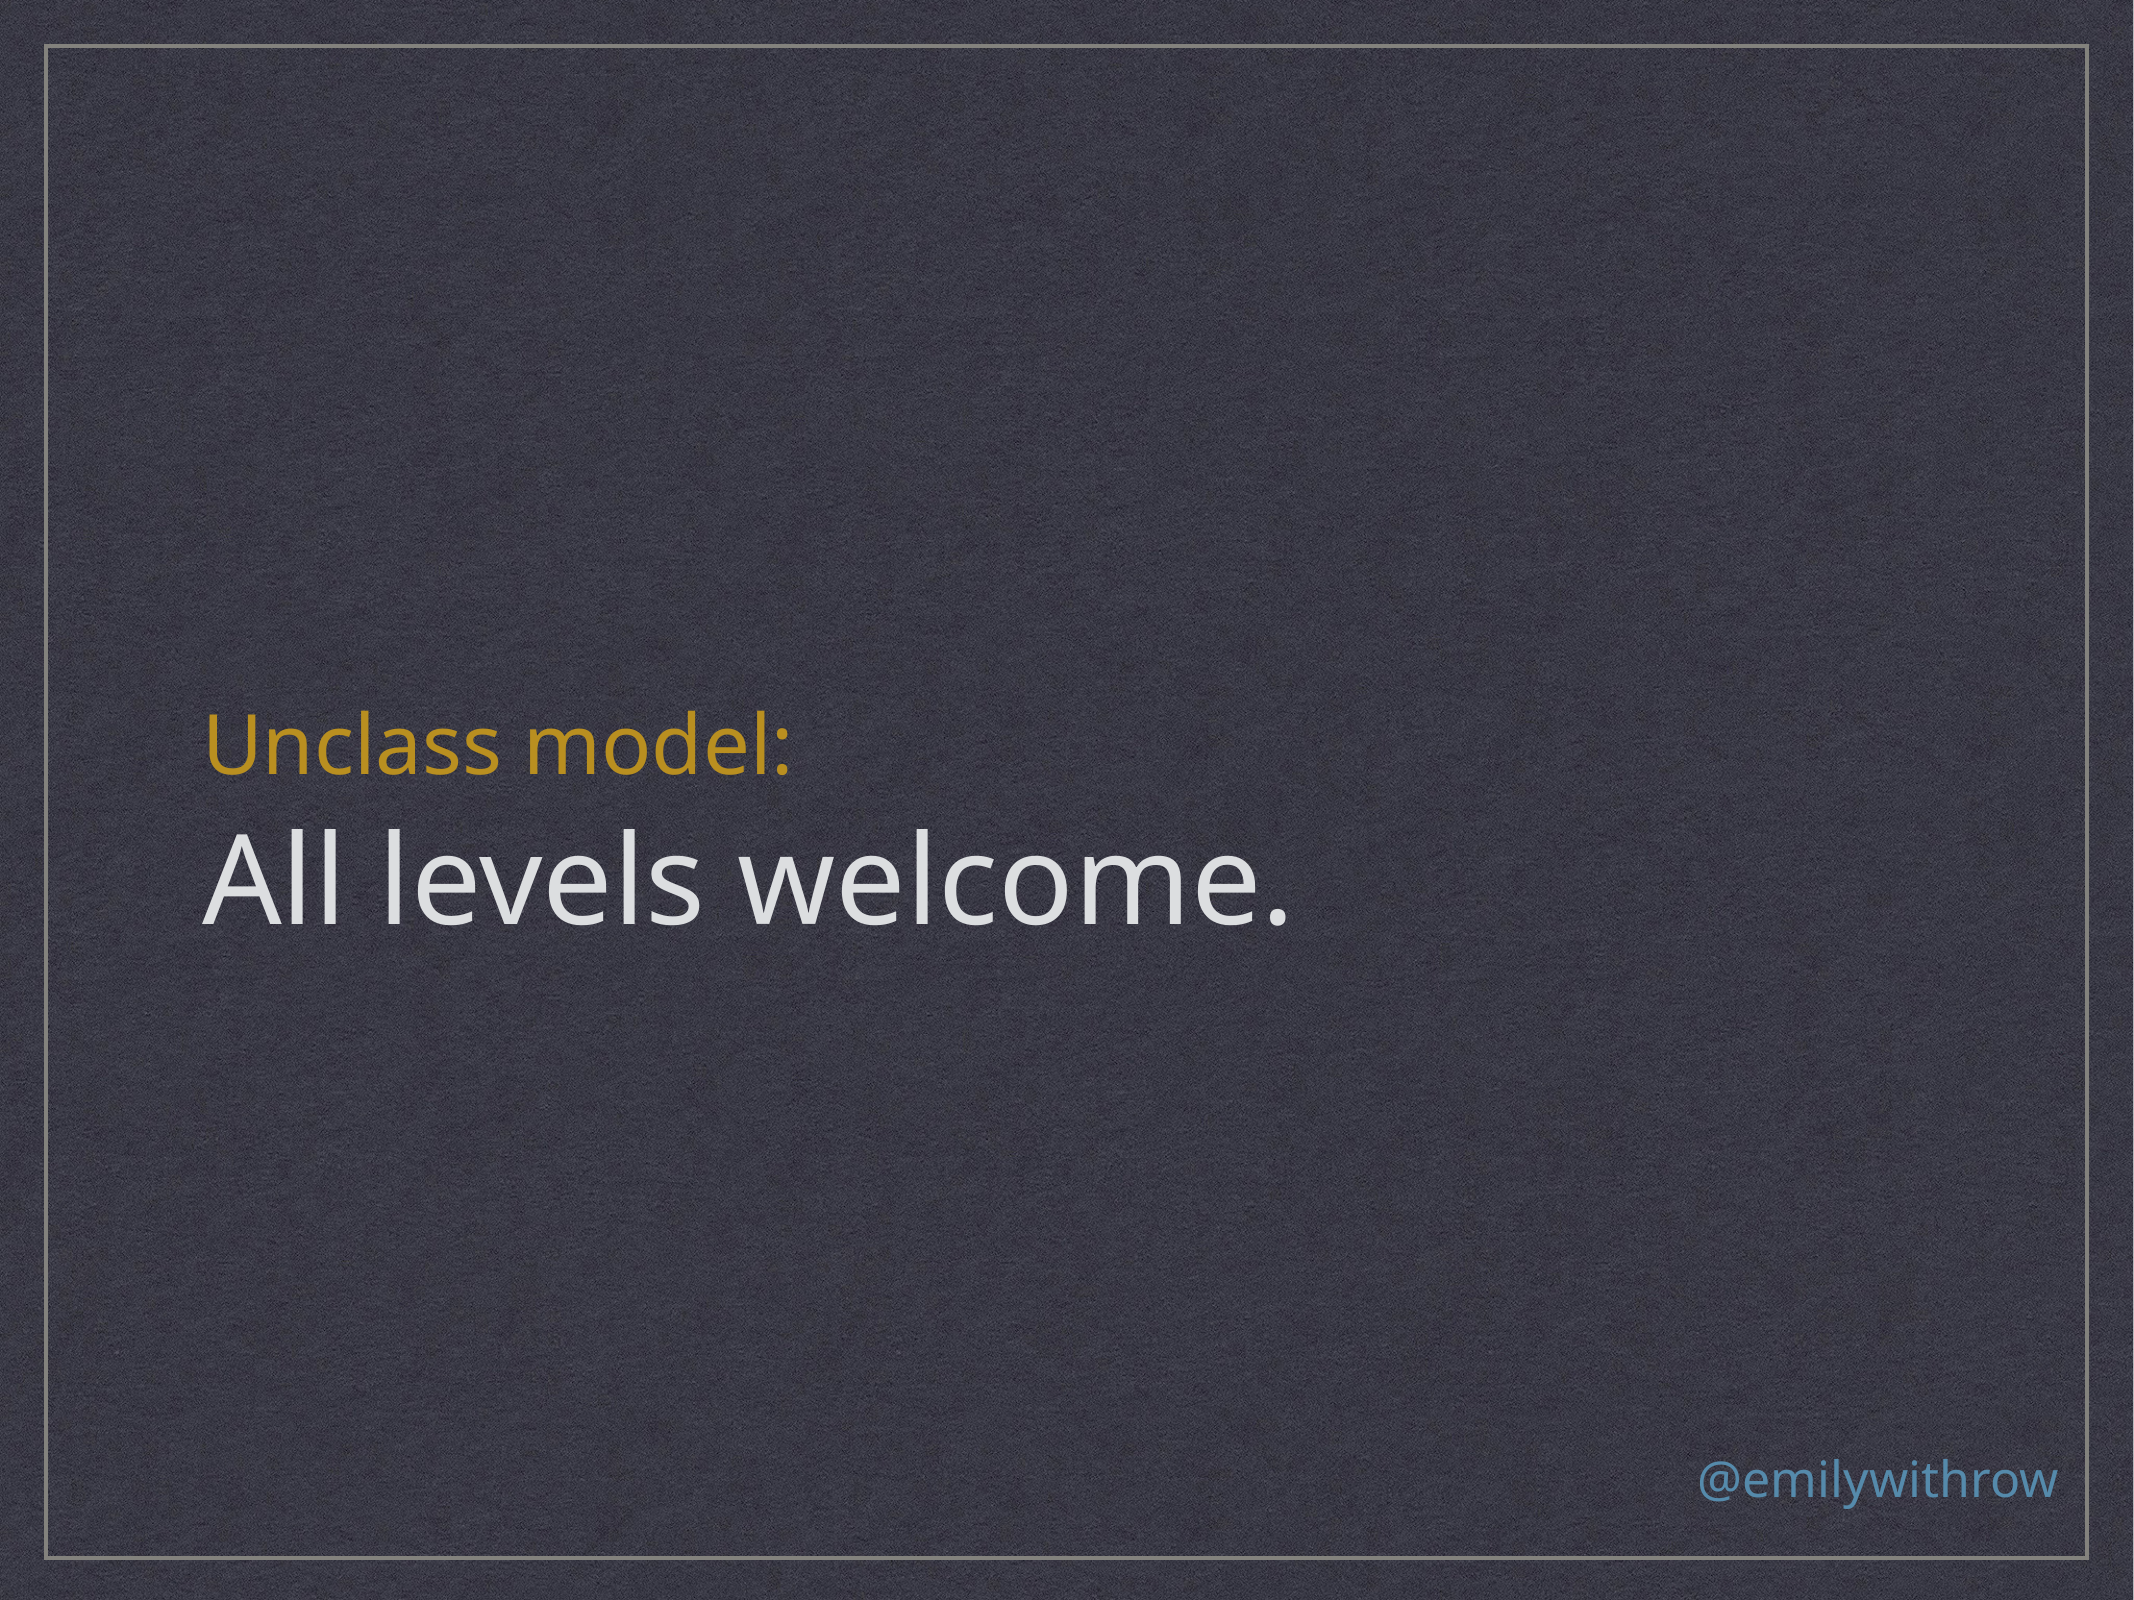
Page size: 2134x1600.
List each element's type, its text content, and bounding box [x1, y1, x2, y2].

title Unclass model: All levels welcome. [201, 138, 1932, 1462]
picture [0, 0, 2134, 1600]
